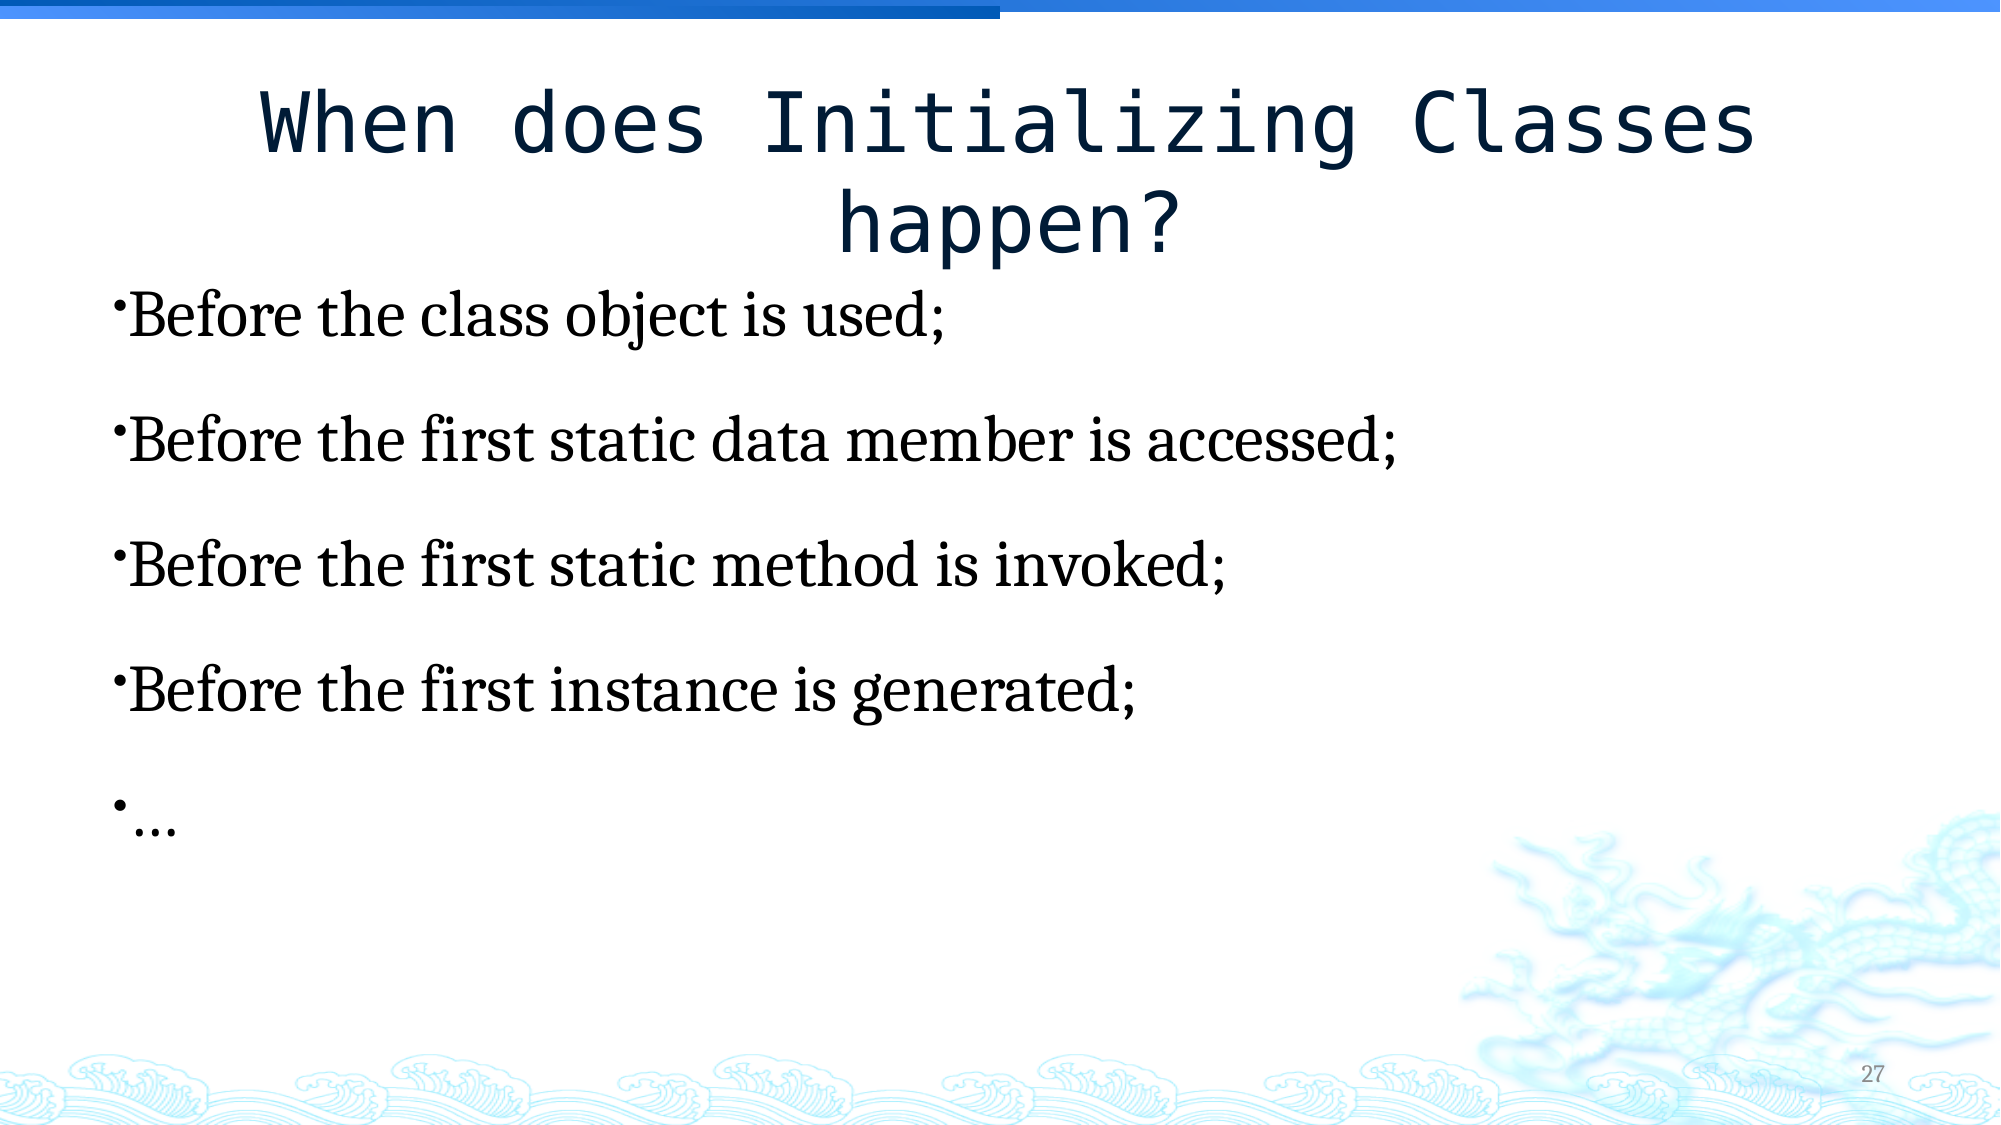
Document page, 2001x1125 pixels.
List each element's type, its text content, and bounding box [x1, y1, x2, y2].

picture [0, 806, 2000, 1125]
text_box When does Initializing Classes happen? [62, 75, 1958, 263]
text_box 27 [1433, 1042, 1900, 1103]
text_box Before the class object is used; Before the first static data member is accessed; Before the first static method is invoked; Before the first instance is generated; … [99, 262, 1984, 1099]
